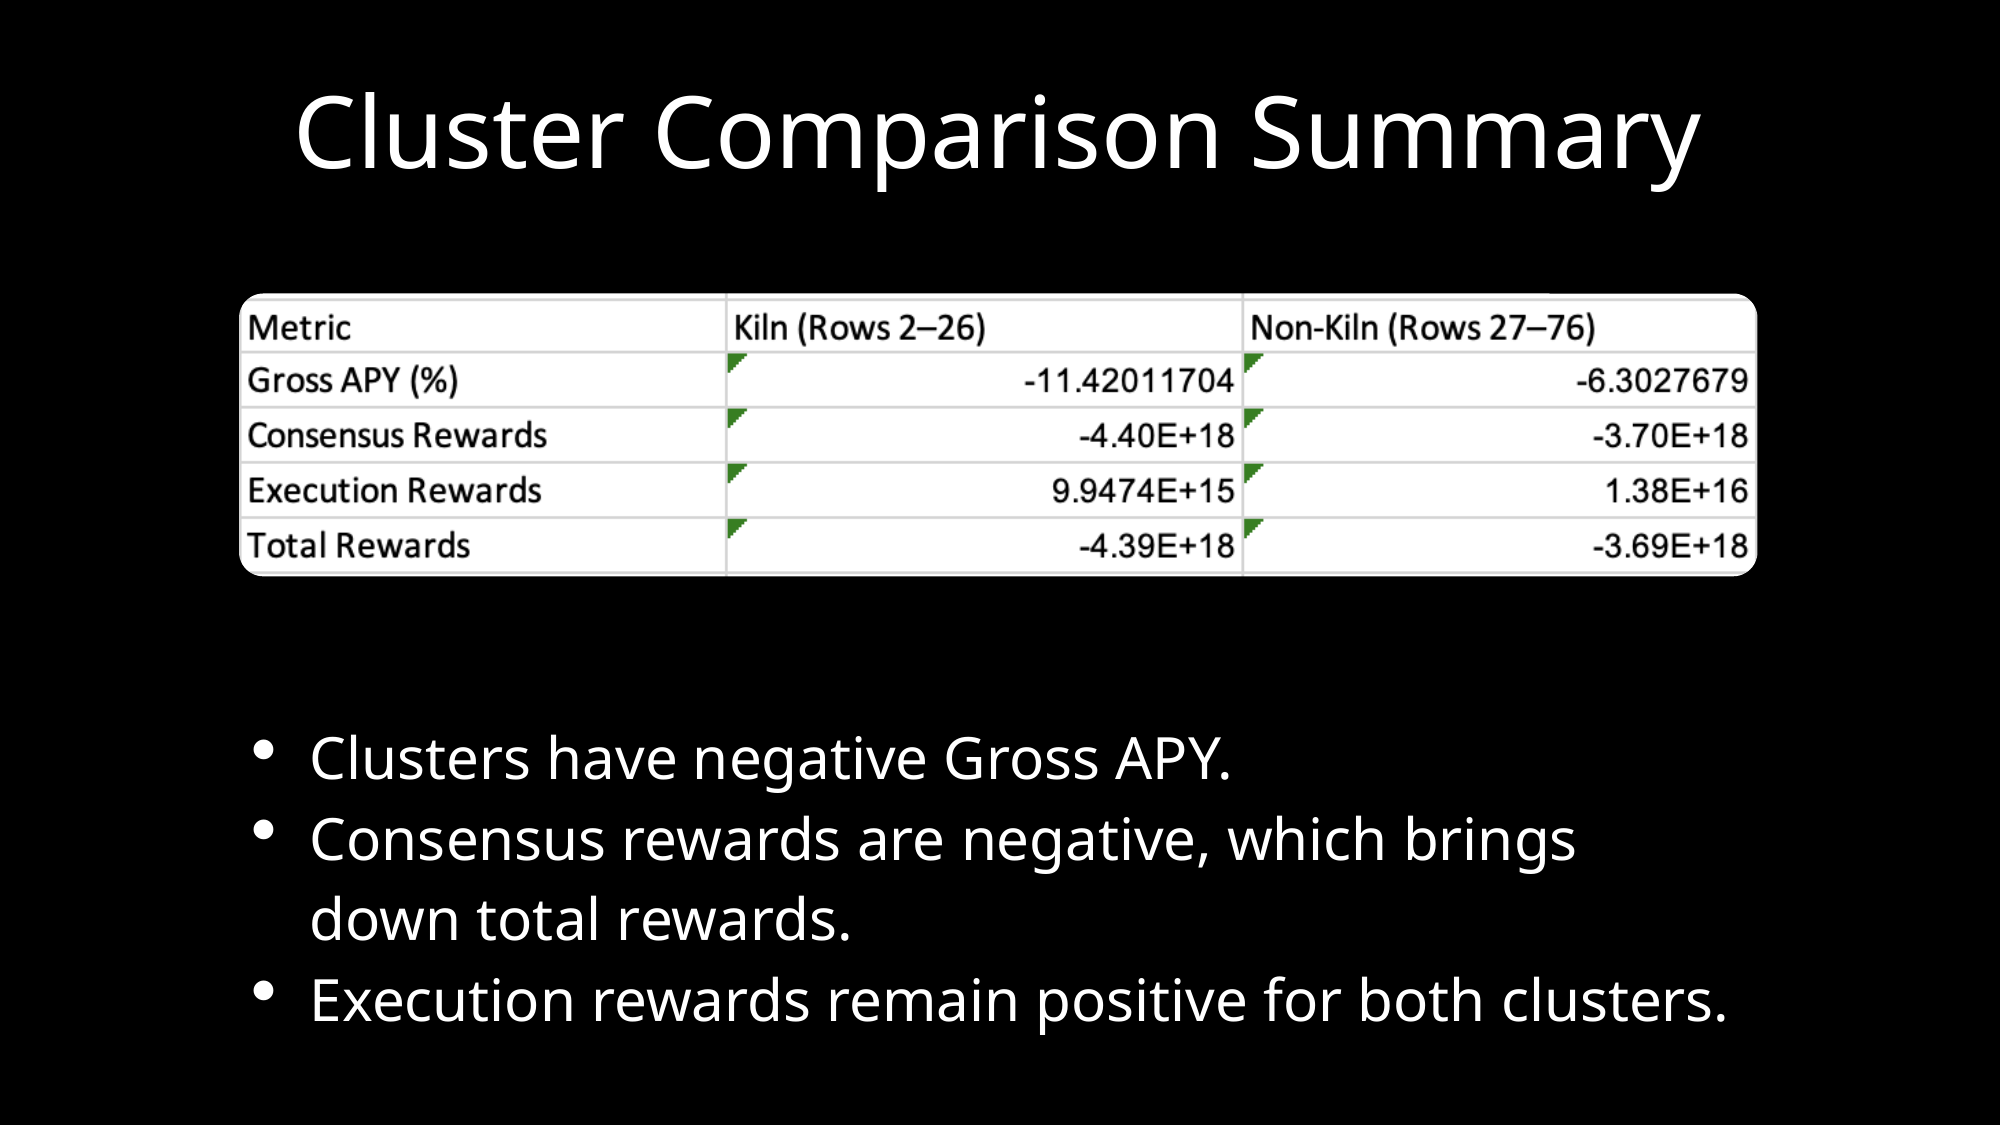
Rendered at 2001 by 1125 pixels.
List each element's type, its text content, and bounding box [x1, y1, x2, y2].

text_box Clusters have negative Gross APY. Consensus rewards are negative, which brings down total rewards. Execution rewards remain positive for both clusters. [239, 703, 1758, 1102]
title Cluster Comparison Summary [167, 61, 1829, 198]
picture [238, 292, 1758, 577]
